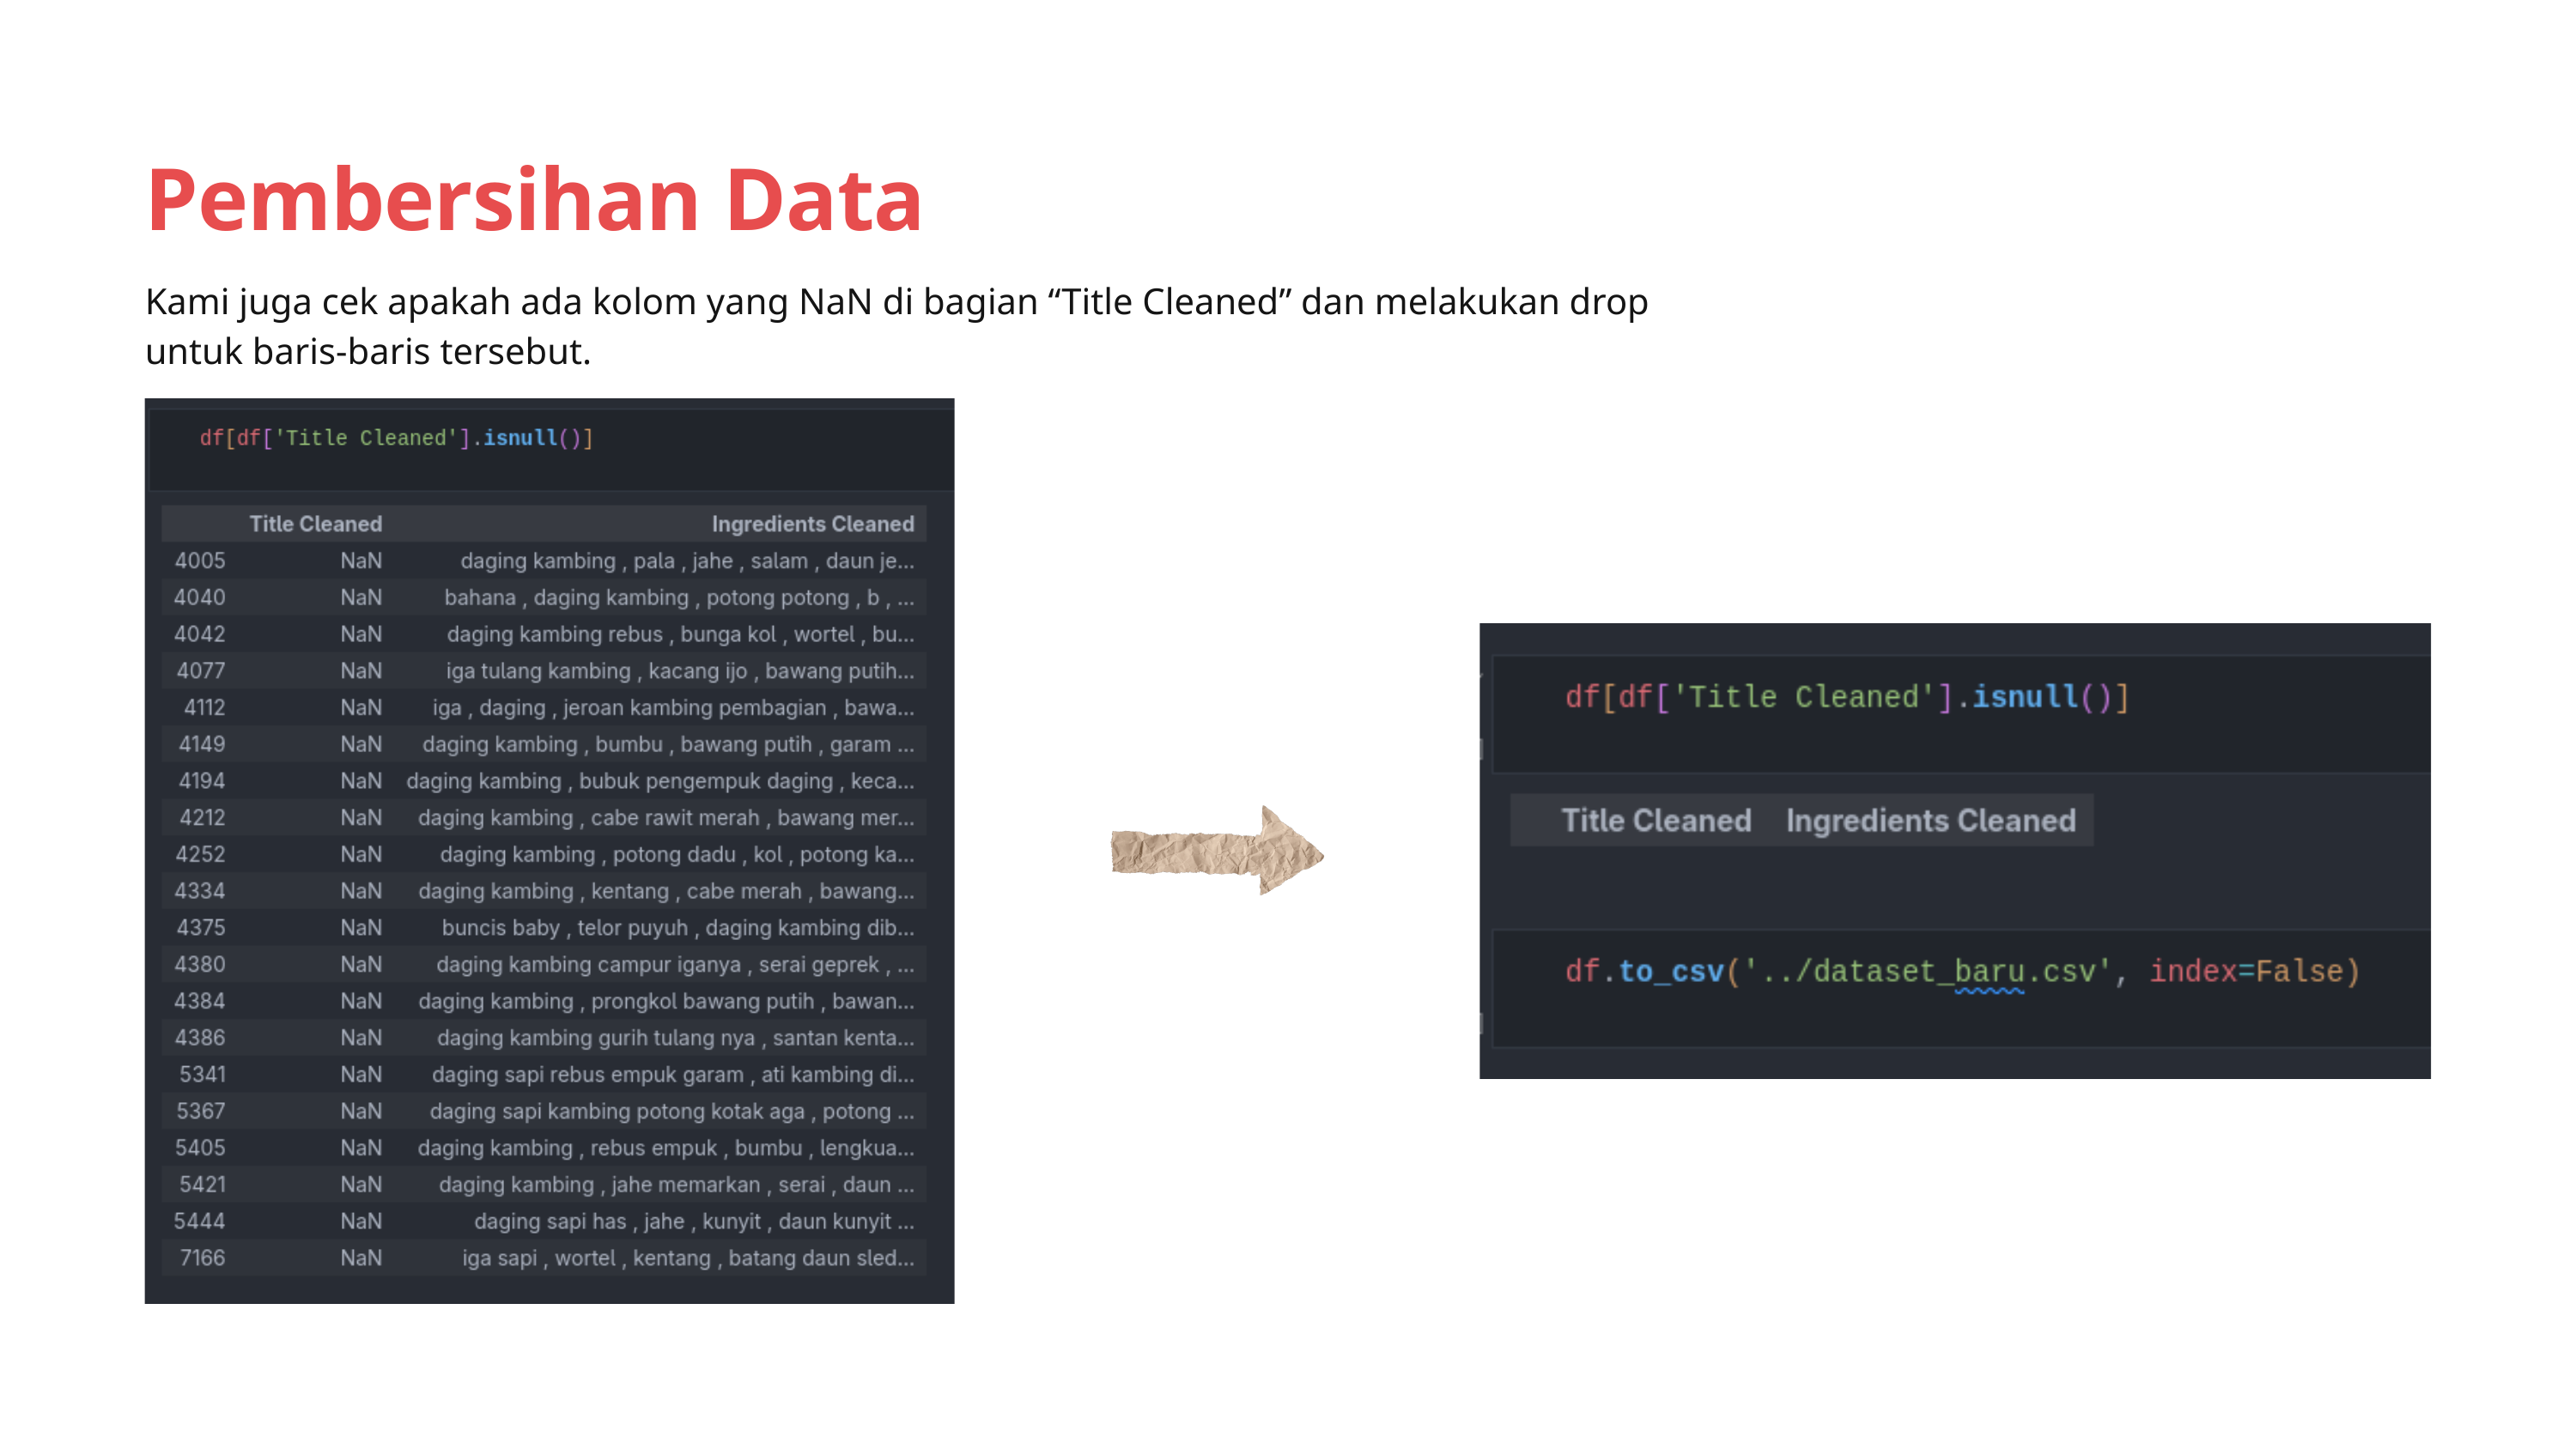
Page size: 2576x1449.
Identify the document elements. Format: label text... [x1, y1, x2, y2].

text_box [144, 422, 955, 1304]
text_box Pembersihan Data [144, 153, 1007, 271]
text_box [1110, 805, 1325, 897]
text_box Kami juga cek apakah ada kolom yang NaN di bagian “Title Cleaned” dan melakukan drop untuk baris-baris tersebut. [144, 271, 1681, 422]
text_box [1479, 623, 2432, 1079]
